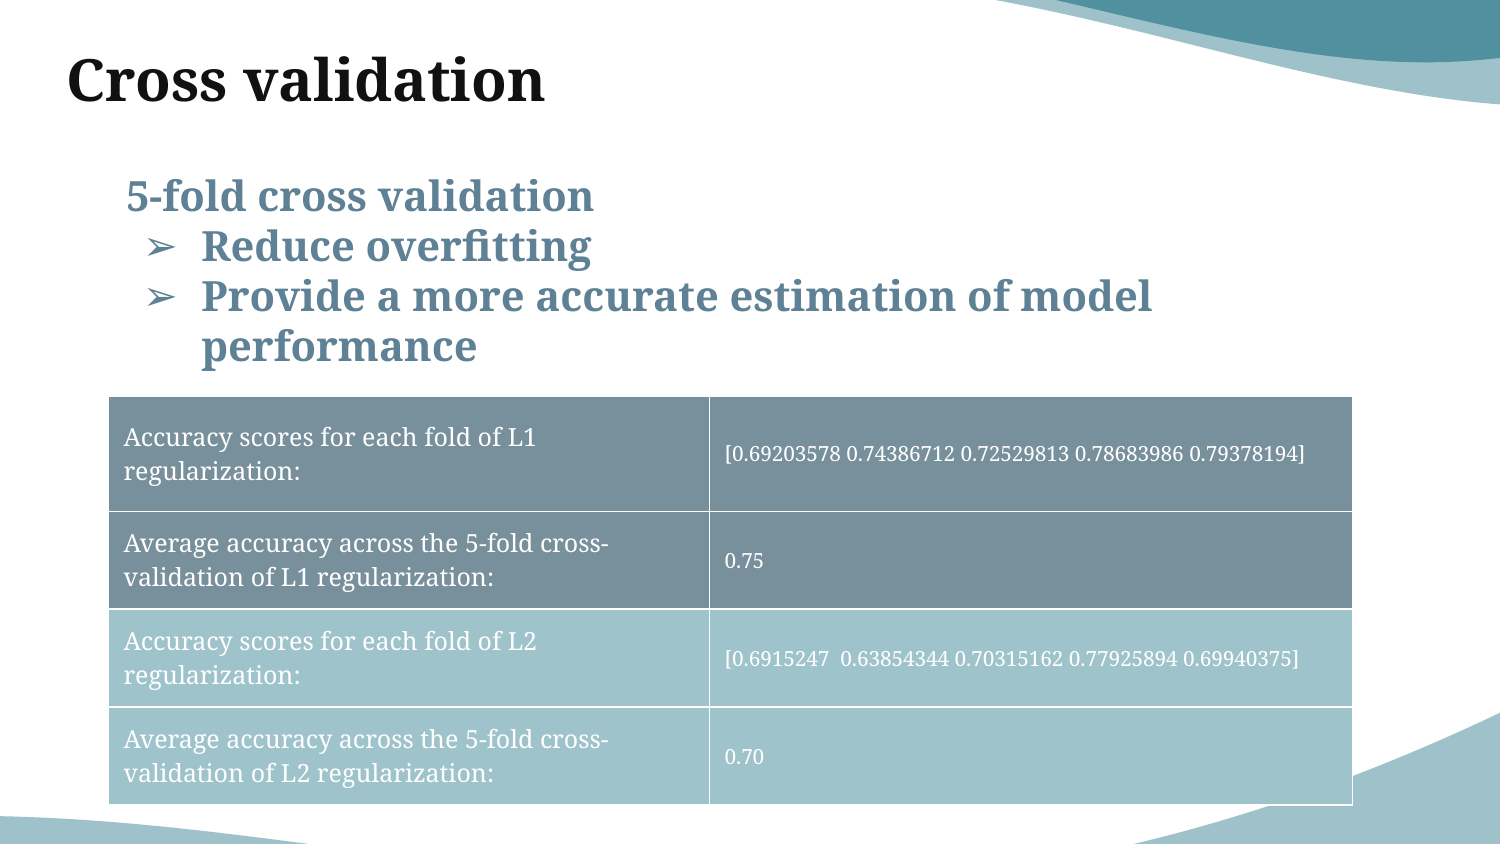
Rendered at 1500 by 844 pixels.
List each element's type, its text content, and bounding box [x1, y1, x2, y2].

table_cell 0.75 [710, 512, 1352, 608]
table_cell Average accuracy across the 5-fold cross-validation of L2 regularization: [109, 708, 709, 804]
title Cross validation [51, 27, 1315, 126]
table_cell Accuracy scores for each fold of L2 regularization: [109, 610, 709, 706]
table_header [0.69203578 0.74386712 0.72529813 0.78683986 0.79378194] [710, 397, 1352, 511]
table_cell [0.6915247 0.63854344 0.70315162 0.77925894 0.69940375] [710, 610, 1352, 706]
table_header Accuracy scores for each fold of L1 regularization: [109, 397, 709, 511]
table_cell Average accuracy across the 5-fold cross-validation of L1 regularization: [109, 512, 709, 608]
table_cell 0.70 [710, 708, 1352, 804]
title 5-fold cross validation Reduce overfitting Provide a more accurate estimation of model performance [111, 154, 1426, 225]
